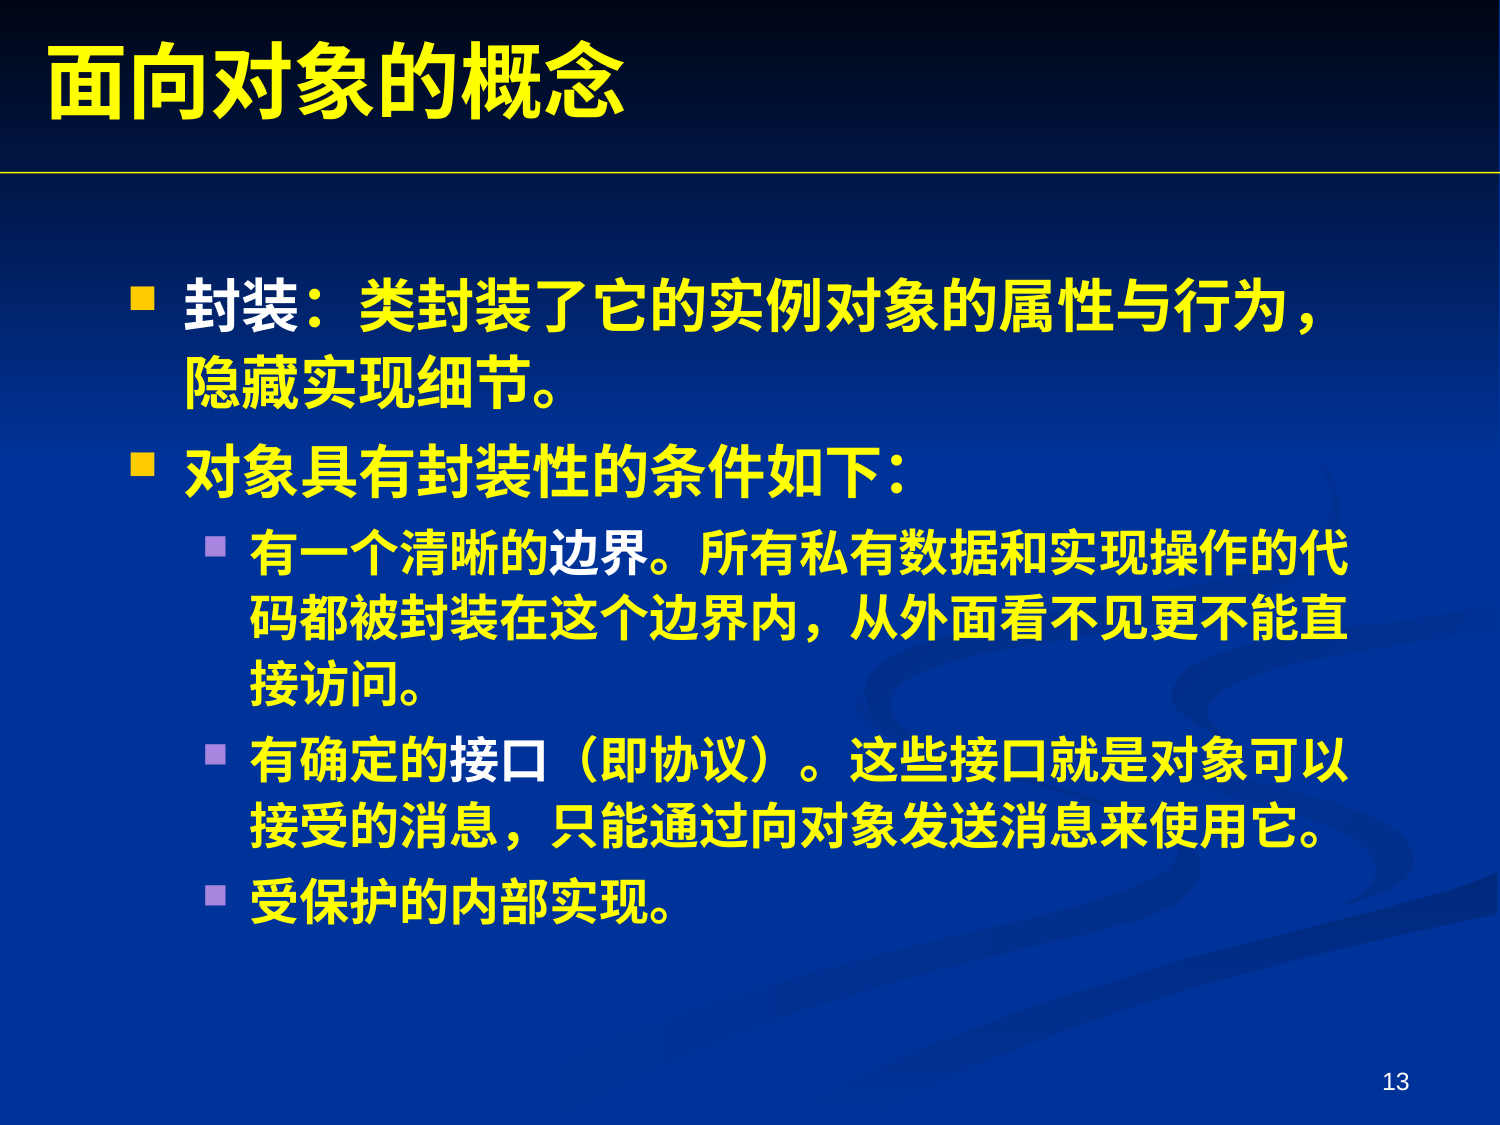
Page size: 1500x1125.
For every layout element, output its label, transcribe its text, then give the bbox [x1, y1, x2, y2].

slide_number 13 [1074, 1024, 1426, 1104]
text_box 面向对象的概念 [29, 21, 1380, 138]
list 封装：类封装了它的实例对象的属性与行为，隐藏实现细节。 对象具有封装性的条件如下： 有一个清晰的边界。所有私有数据和实现操作的代码都被封装在这个边界内，从外面看不见更不能直接访问。 有确定的接口（即协议）。这些接口就是对象可以接受的消息，只能通过向对象发送消息来使用它。 受保护的内部实现。 [111, 254, 1388, 962]
